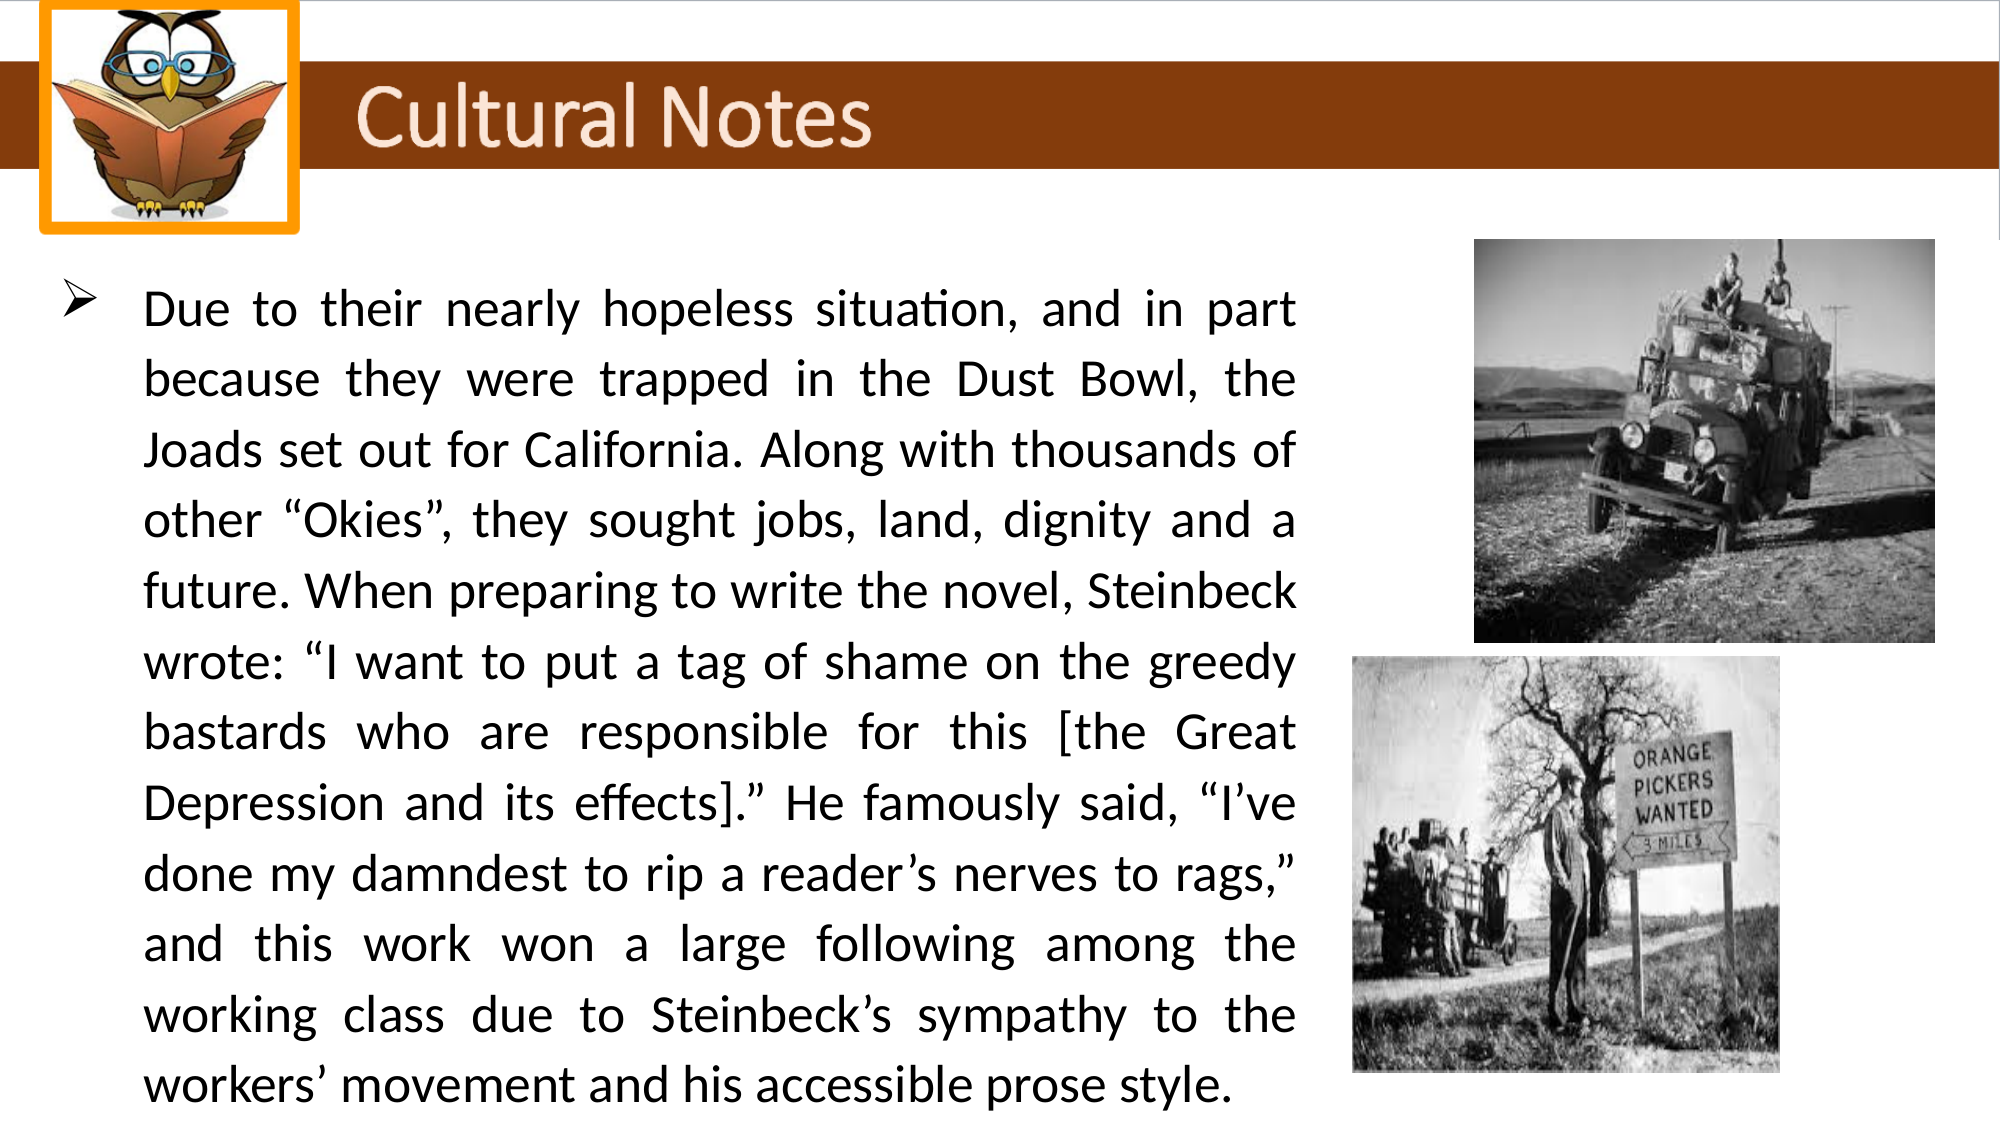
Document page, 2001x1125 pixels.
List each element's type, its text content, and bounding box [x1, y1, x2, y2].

picture [0, 0, 2000, 643]
list Due to their nearly hopeless situation, and in part because they were trapped in the Dust Bowl, the Joads set out for California. Along with thousands of other “Okies”, they sought jobs, land, dignity and a future. When preparing to write the novel, Steinbeck wrote: “I want to put a tag of shame on the greedy bastards who are responsible for this [the Great Depression and its effects].” He famously said, “I’ve done my damndest to rip a reader’s nerves to rags,” and this work won a large following among the working class due to Steinbeck’s sympathy to the workers’ movement and his accessible prose style. [44, 258, 1313, 1125]
picture [1352, 656, 1780, 1073]
